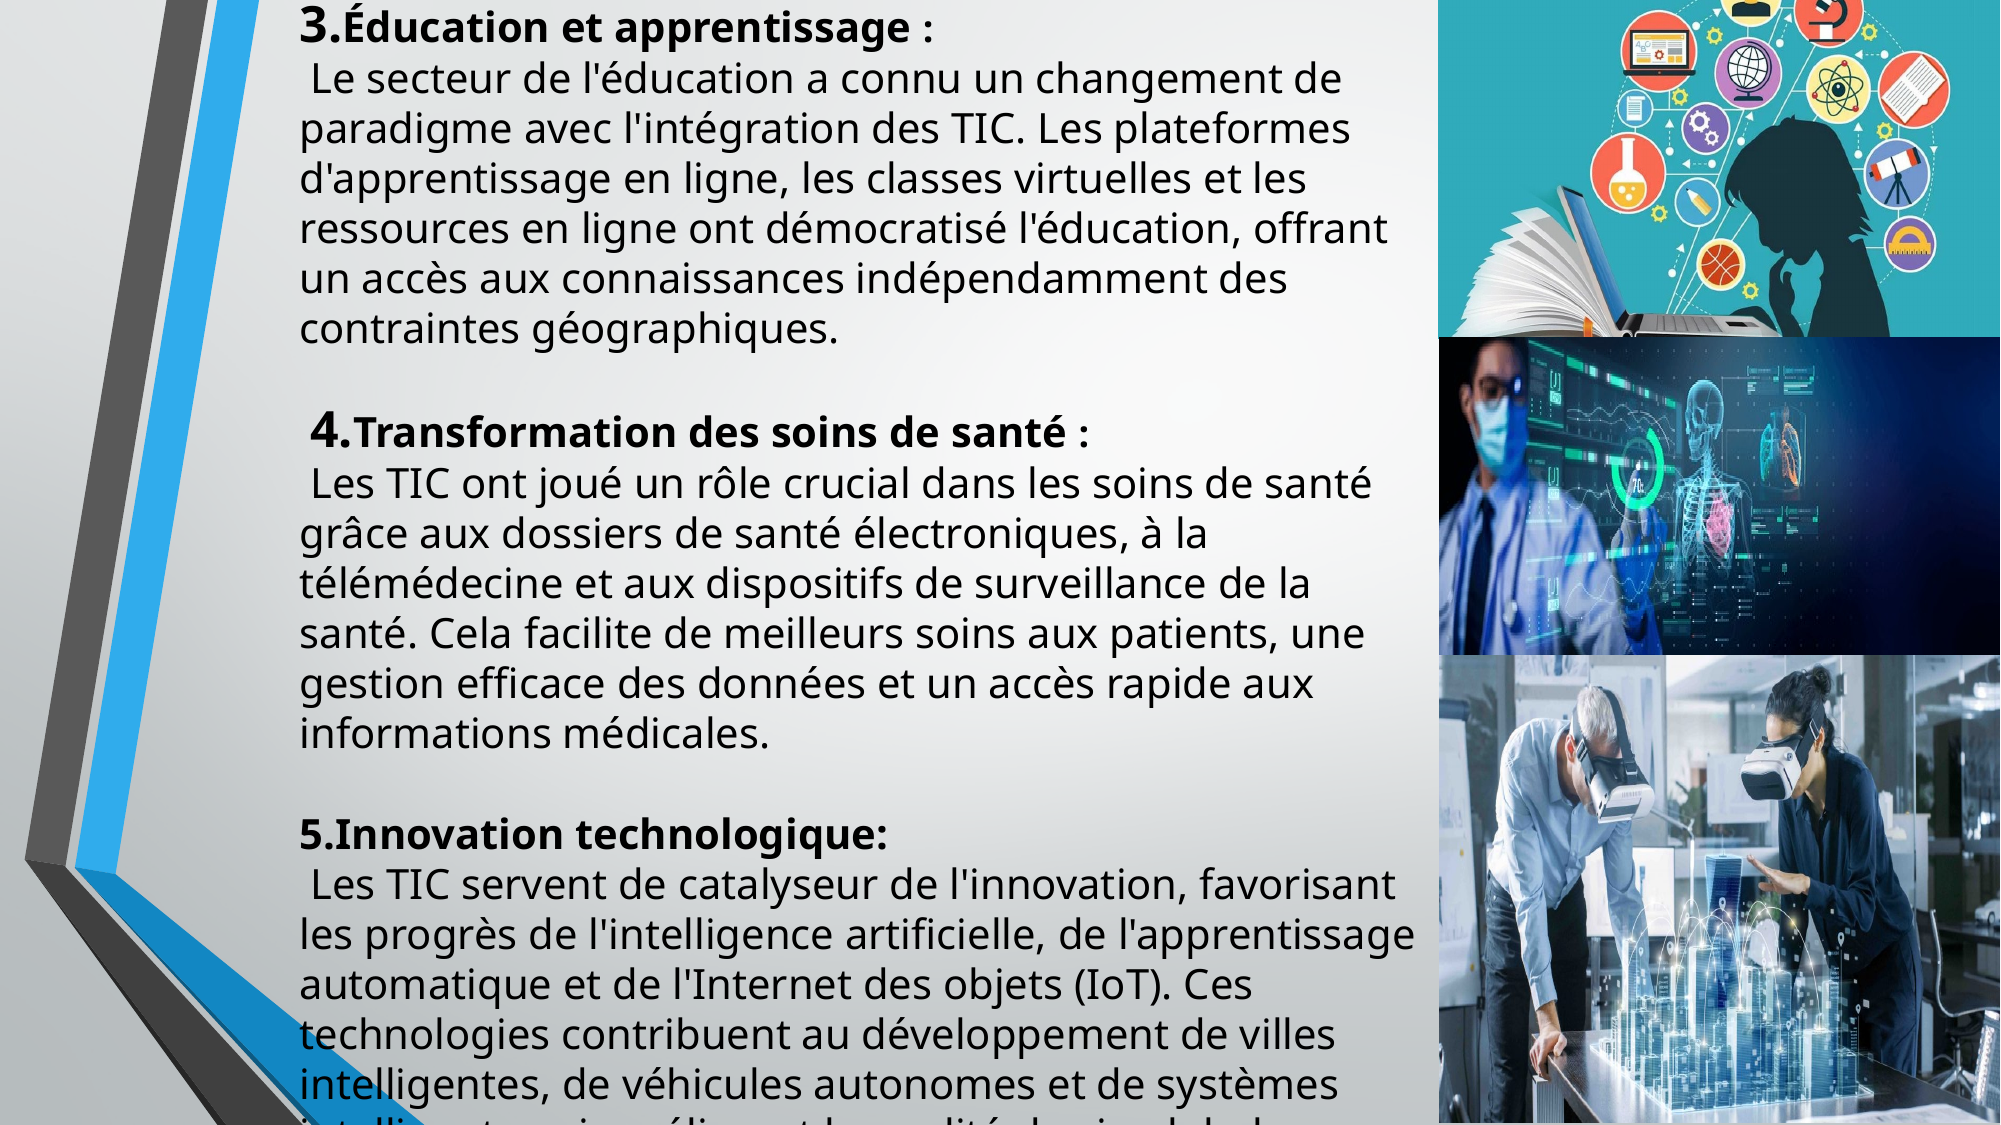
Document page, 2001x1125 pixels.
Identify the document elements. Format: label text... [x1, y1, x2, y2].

text_box 3.Éducation et apprentissage : Le secteur de l'éducation a connu un changement de paradigme avec l'intégration des TIC. Les plateformes d'apprentissage en ligne, les classes virtuelles et les ressources en ligne ont démocratisé l'éducation, offrant un accès aux connaissances indépendamment des contraintes géographiques. 4.Transformation des soins de santé : Les TIC ont joué un rôle crucial dans les soins de santé grâce aux dossiers de santé électroniques, à la télémédecine et aux dispositifs de surveillance de la santé. Cela facilite de meilleurs soins aux patients, une gestion efficace des données et un accès rapide aux informations médicales. 5.Innovation technologique: Les TIC servent de catalyseur de l'innovation, favorisant les progrès de l'intelligence artificielle, de l'apprentissage automatique et de l'Internet des objets (IoT). Ces technologies contribuent au développement de villes intelligentes, de véhicules autonomes et de systèmes intelligents qui améliorent la qualité de vie globale. [284, 0, 1441, 1125]
picture [1438, 0, 2000, 1123]
